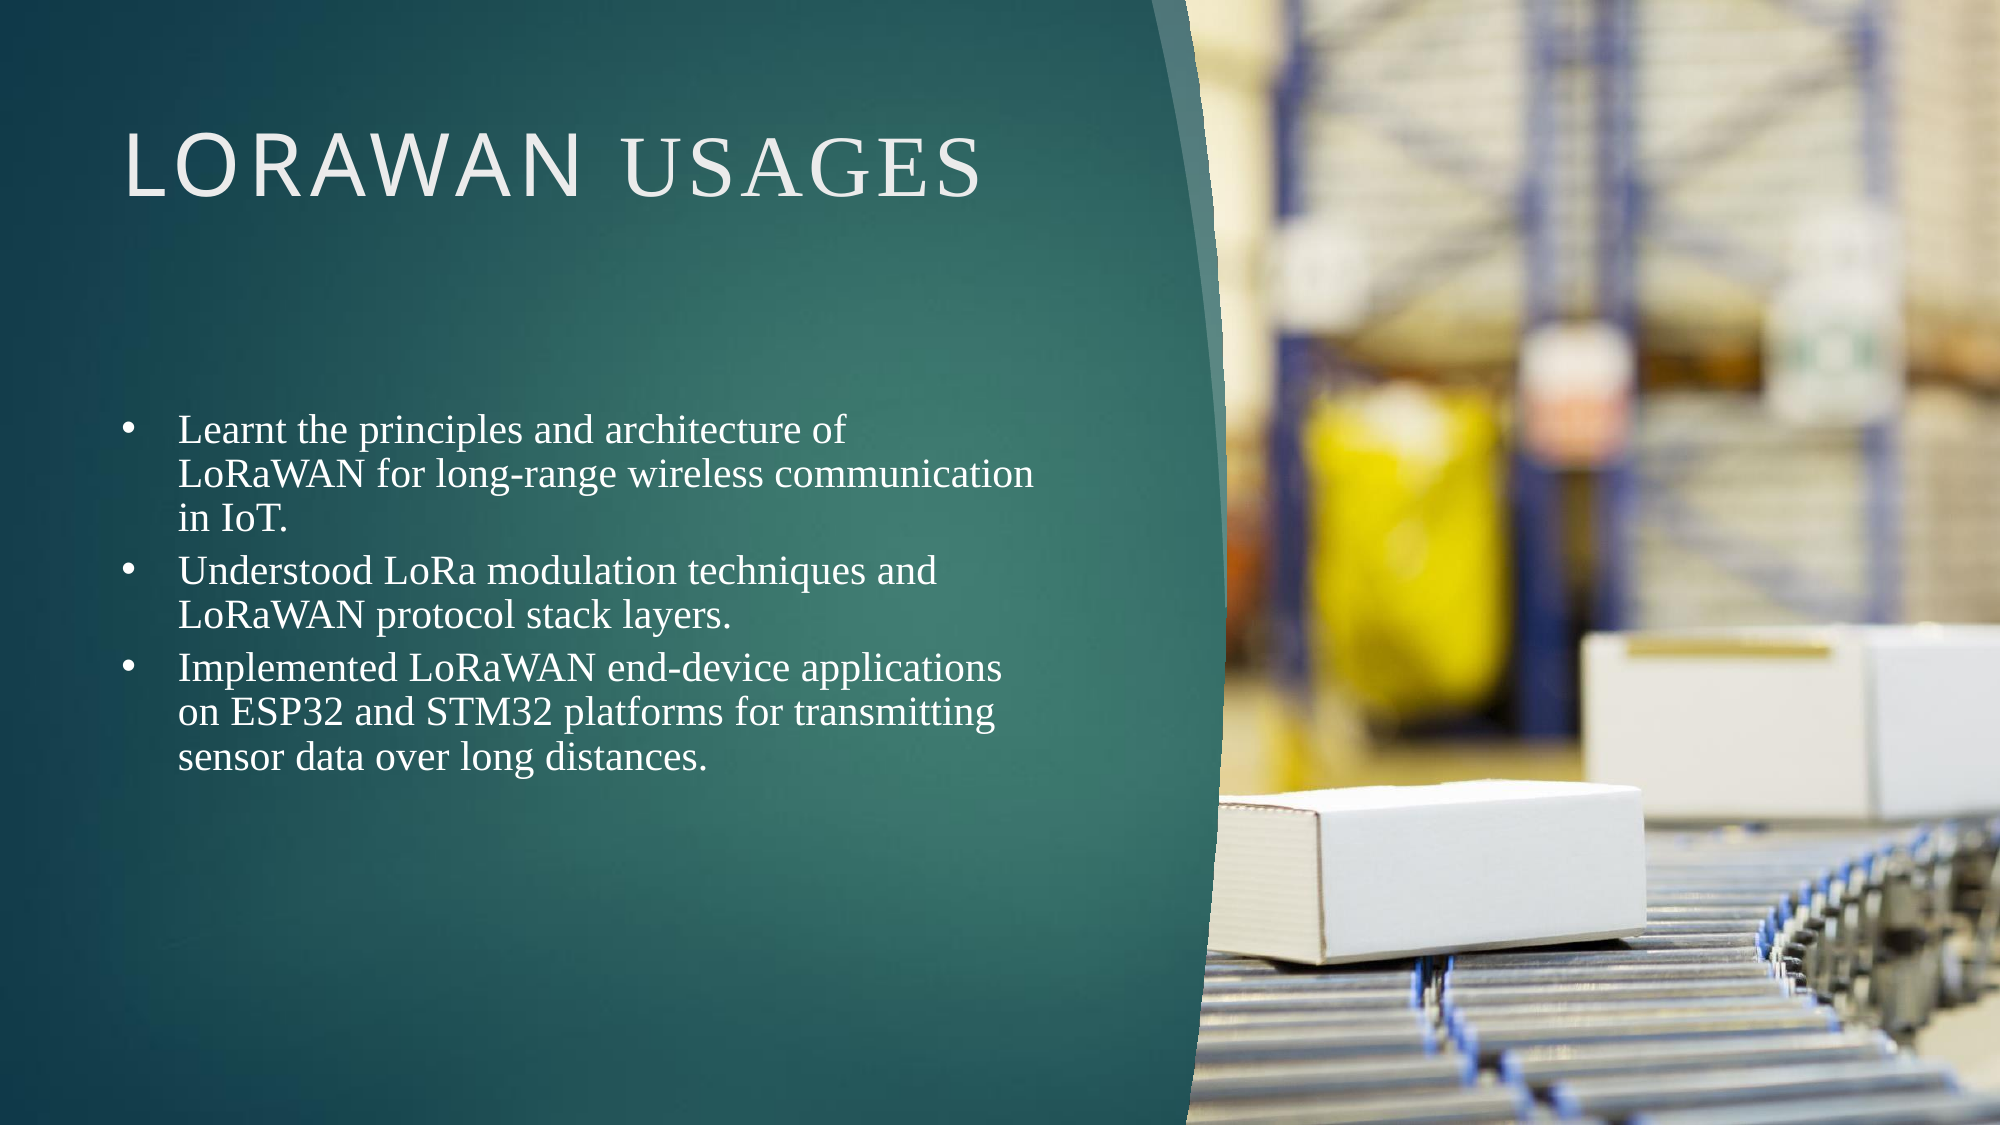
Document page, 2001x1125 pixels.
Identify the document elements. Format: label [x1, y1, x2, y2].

text_box [0, 0, 1149, 1125]
text_box [1151, 0, 2000, 1125]
